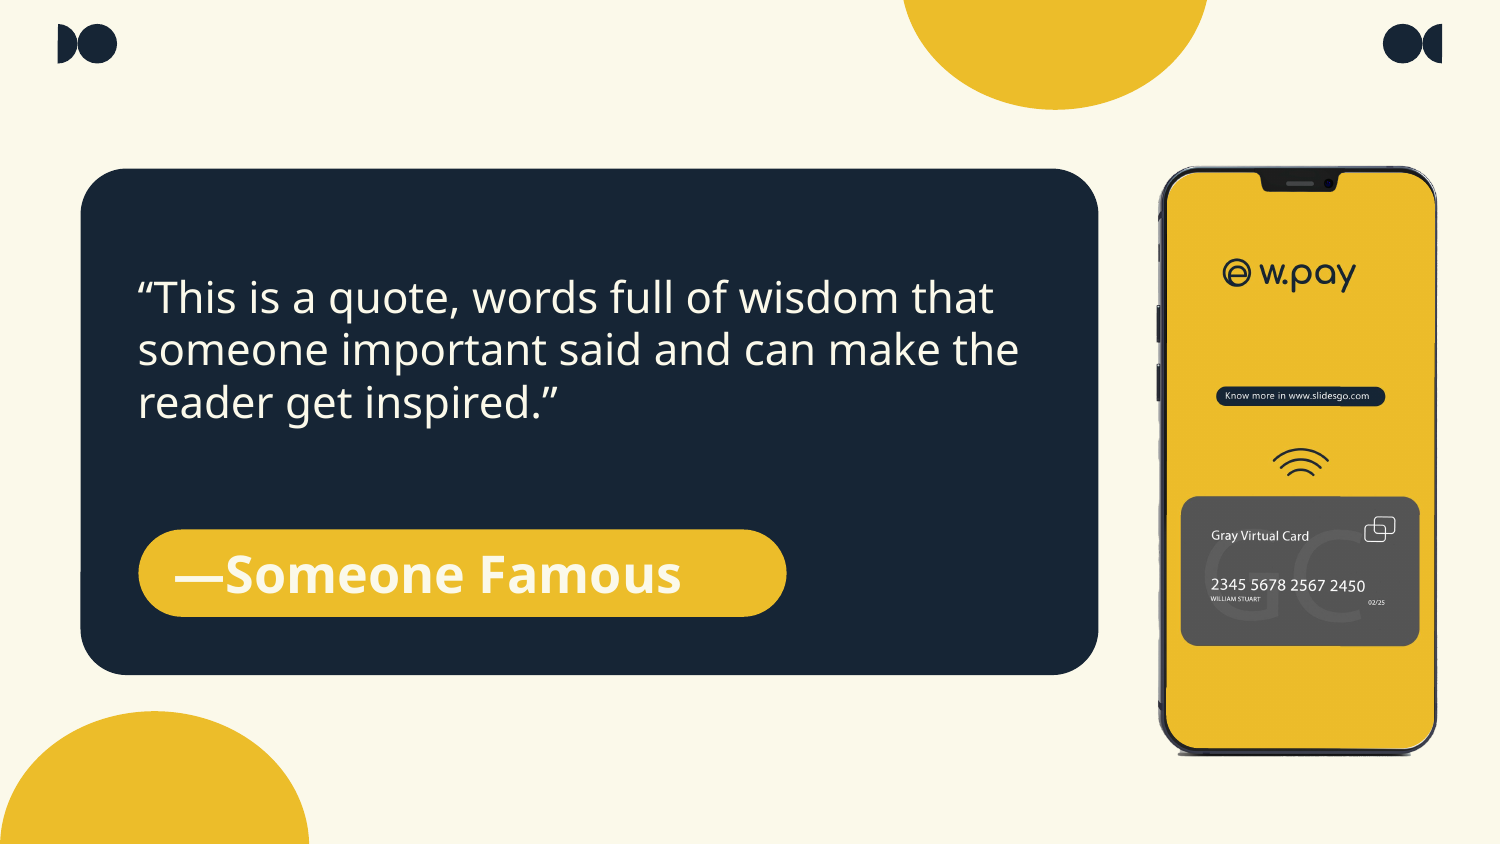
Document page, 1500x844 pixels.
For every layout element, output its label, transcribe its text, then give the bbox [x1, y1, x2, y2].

picture [1080, 56, 1500, 838]
title —Someone Famous [138, 545, 718, 602]
subtitle “This is a quote, words full of wisdom that someone important said and can make the reader get inspired.” [137, 227, 1042, 469]
text_box [148, 529, 787, 617]
